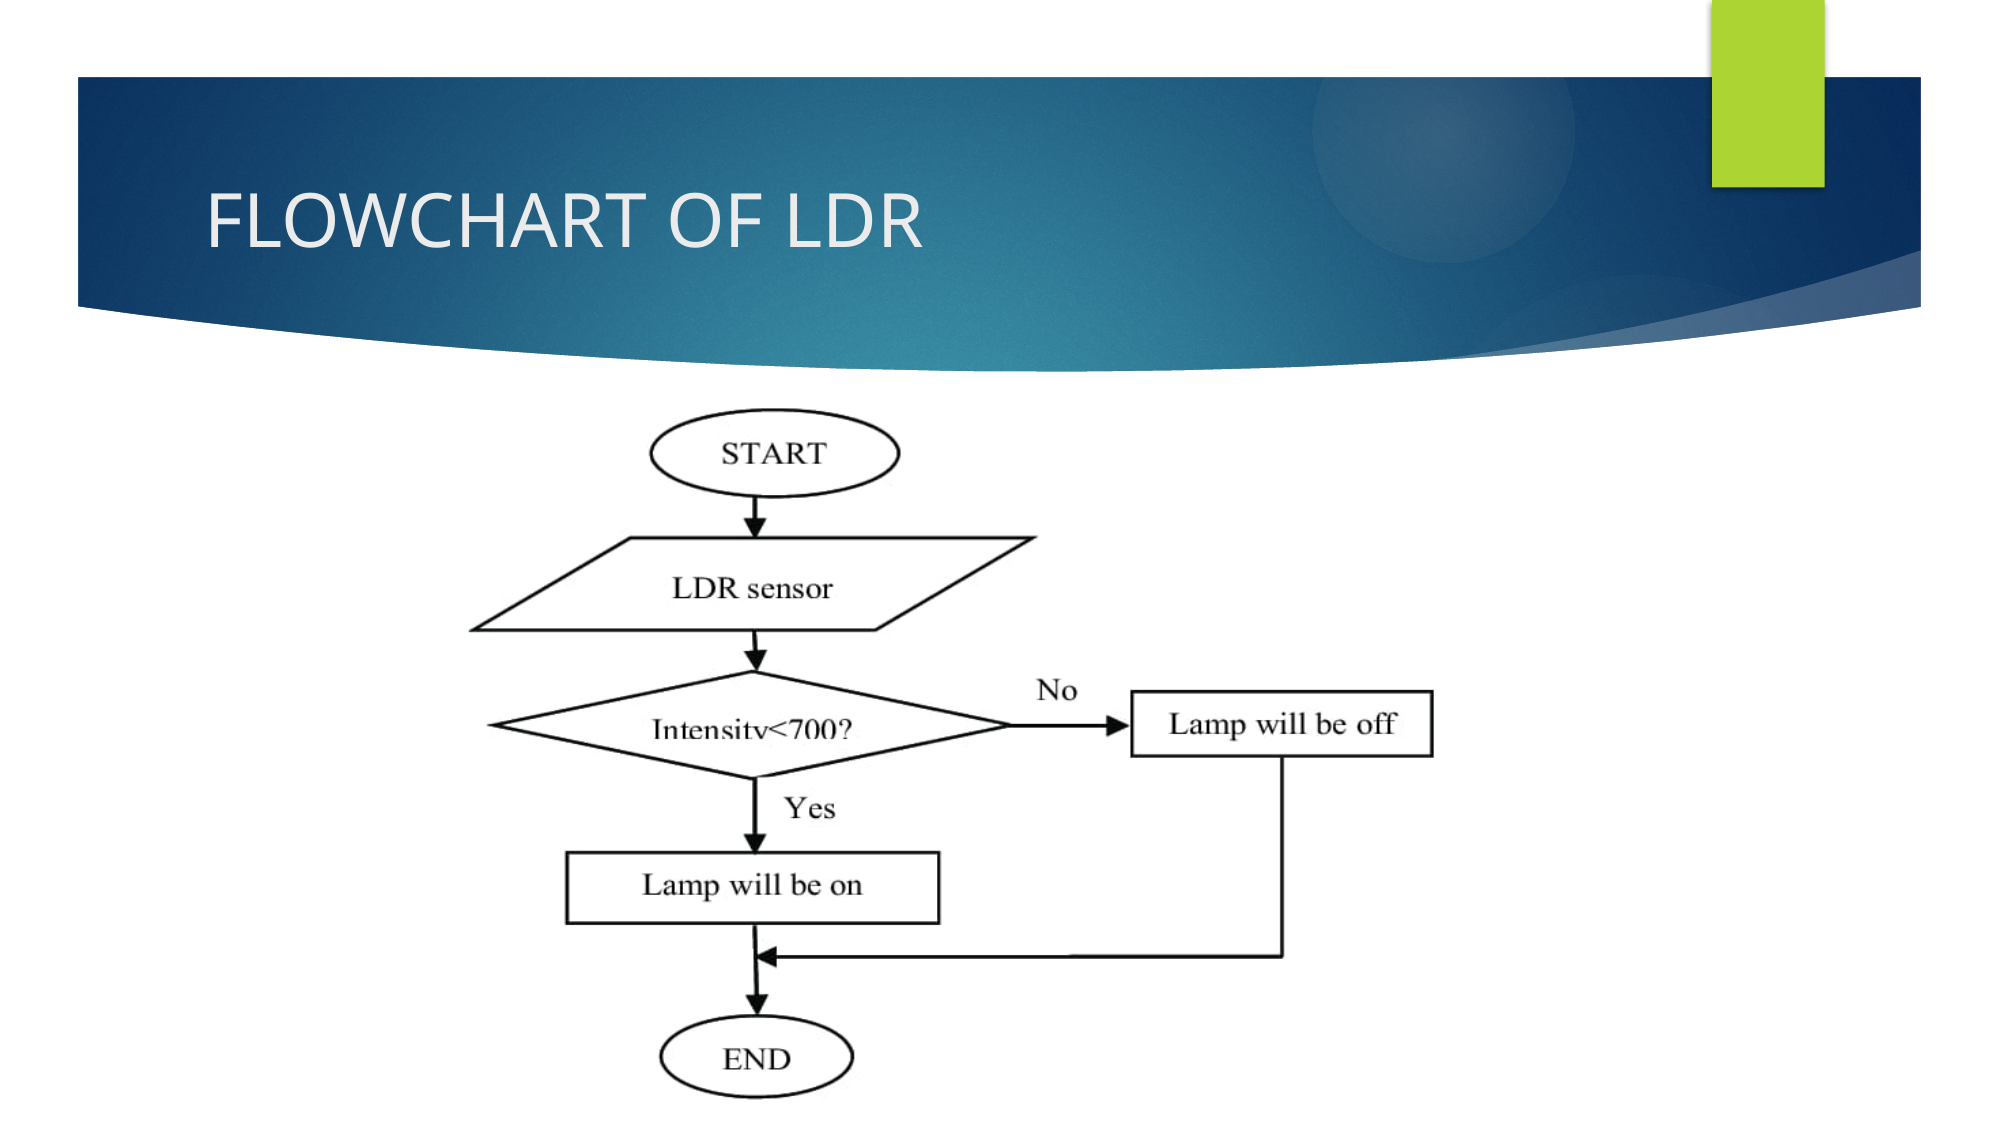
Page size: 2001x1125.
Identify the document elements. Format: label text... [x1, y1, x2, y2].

text_box [468, 397, 1434, 1101]
title FLOWCHART OF LDR [189, 159, 1627, 276]
